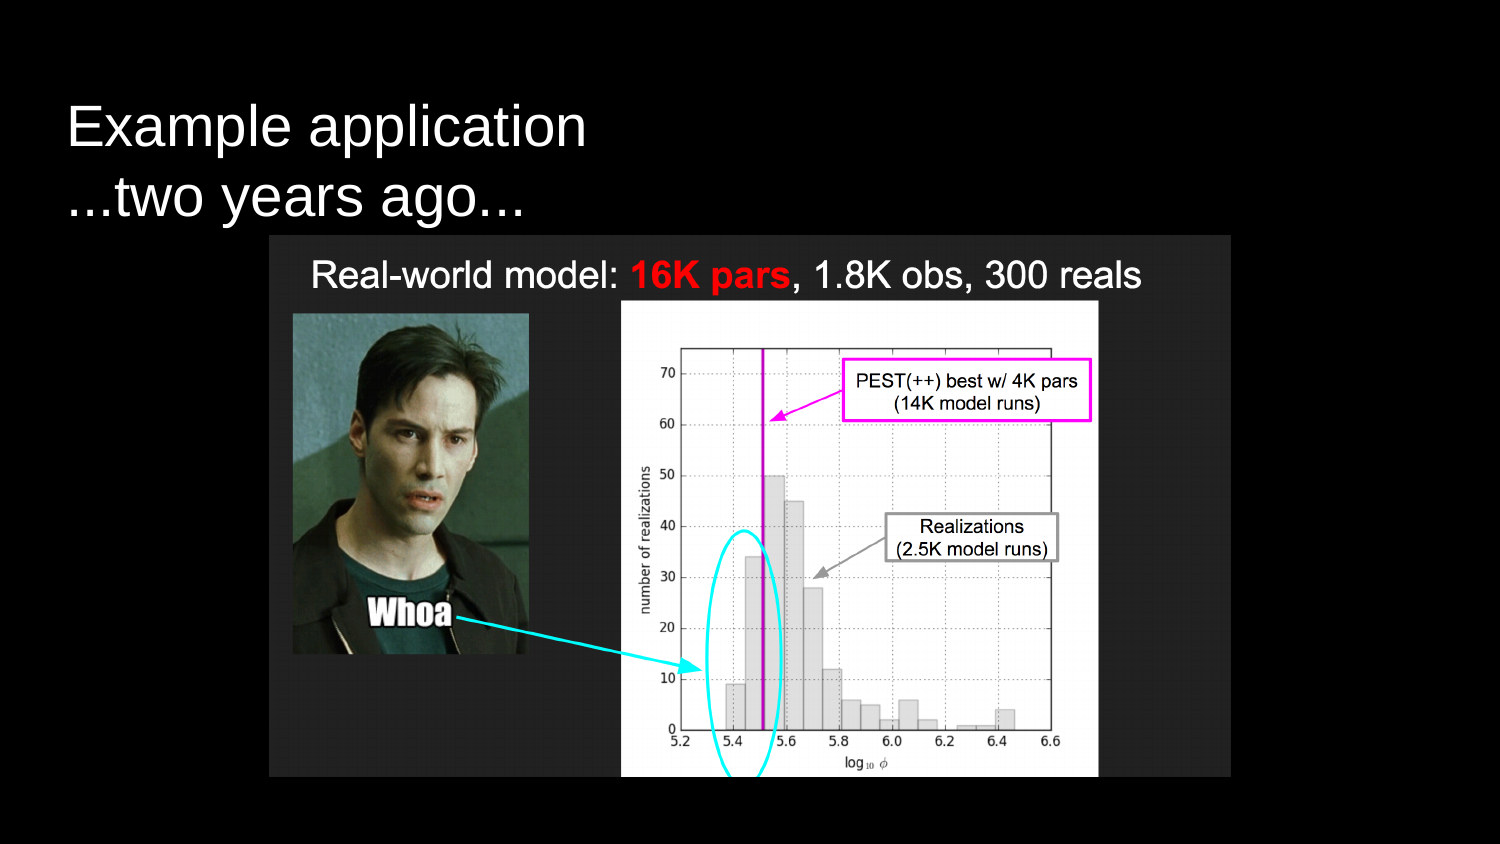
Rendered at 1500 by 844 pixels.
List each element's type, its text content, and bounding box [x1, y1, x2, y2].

picture [269, 234, 1231, 777]
title Example application ...two years ago... [51, 72, 1449, 167]
